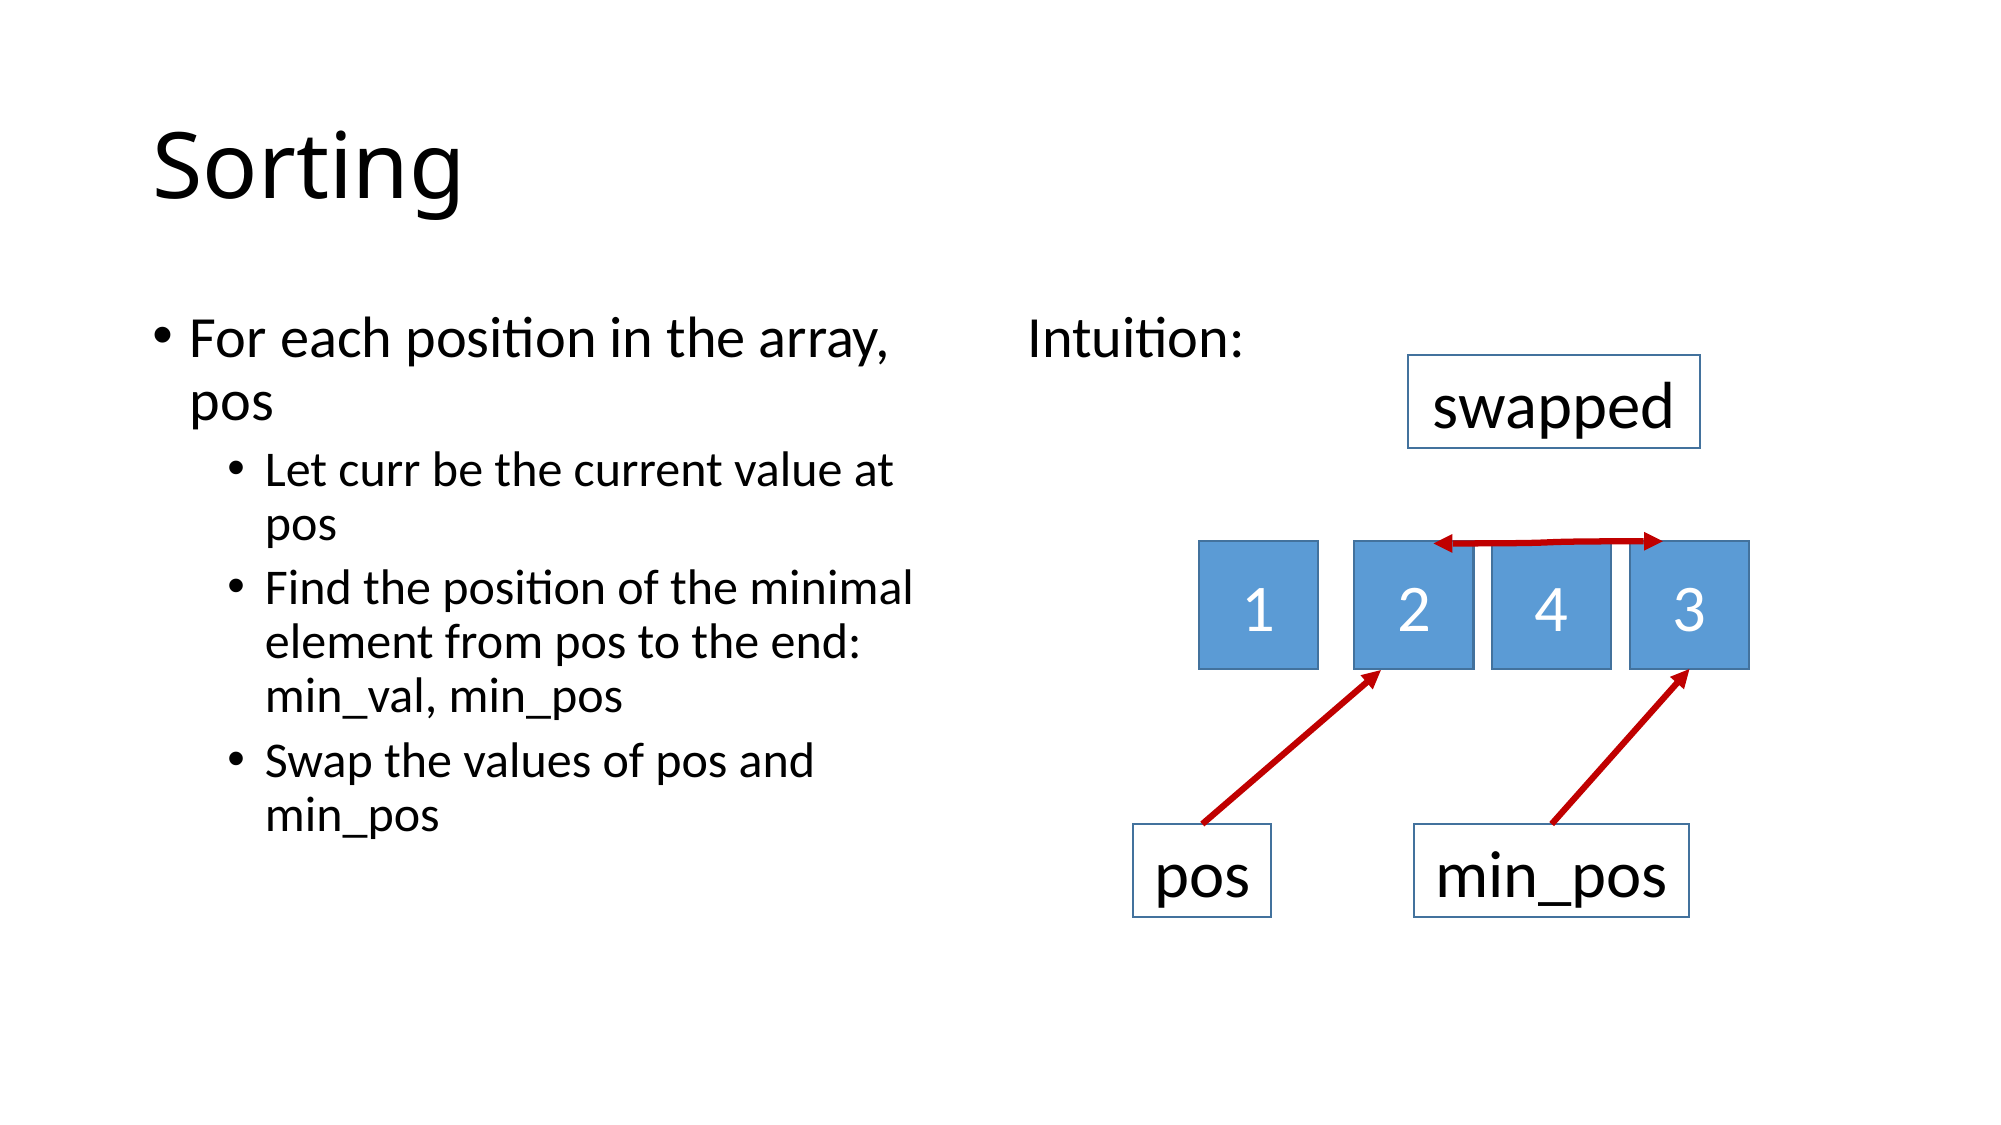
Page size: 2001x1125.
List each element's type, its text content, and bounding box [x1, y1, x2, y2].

title Sorting [137, 59, 1863, 278]
text_box 2 [1353, 540, 1475, 670]
text_box min_pos [1413, 823, 1690, 918]
text_box 1 [1198, 540, 1319, 670]
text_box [1551, 669, 1690, 824]
text_box swapped [1407, 354, 1701, 449]
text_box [1202, 670, 1381, 824]
text_box 3 [1629, 540, 1750, 670]
text_box 4 [1491, 545, 1612, 670]
list Intuition: [1012, 299, 1863, 1014]
text_box pos [1132, 823, 1272, 918]
list For each position in the array, pos Let curr be the current value at pos Find the position of the minimal element from pos to the end: min_val, min_pos Swap the values of pos and min_pos [137, 299, 988, 1014]
